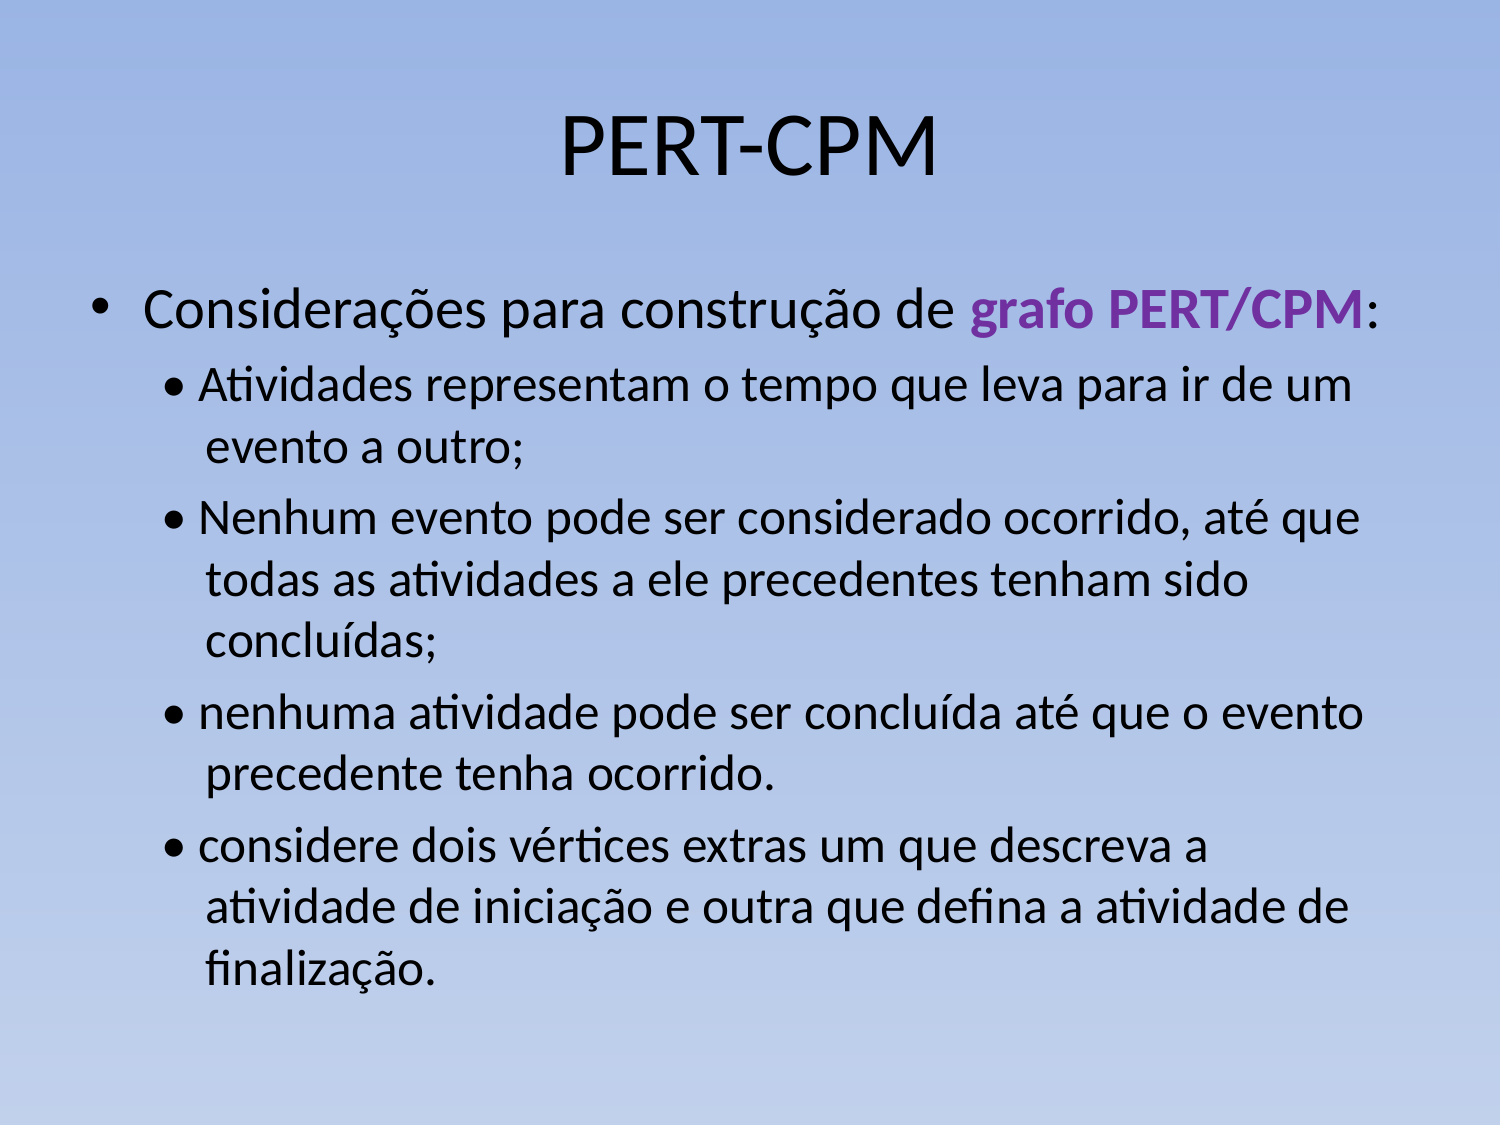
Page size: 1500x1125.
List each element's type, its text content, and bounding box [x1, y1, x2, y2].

title PERT-CPM [75, 45, 1425, 233]
list Considerações para construção de grafo PERT/CPM: • Atividades representam o tempo que leva para ir de um evento a outro; • Nenhum evento pode ser considerado ocorrido, até que todas as atividades a ele precedentes tenham sido concluídas; • nenhuma atividade pode ser concluída até que o evento precedente tenha ocorrido. • considere dois vértices extras um que descreva a atividade de iniciação e outra que defina a atividade de finalização. [75, 262, 1425, 1005]
